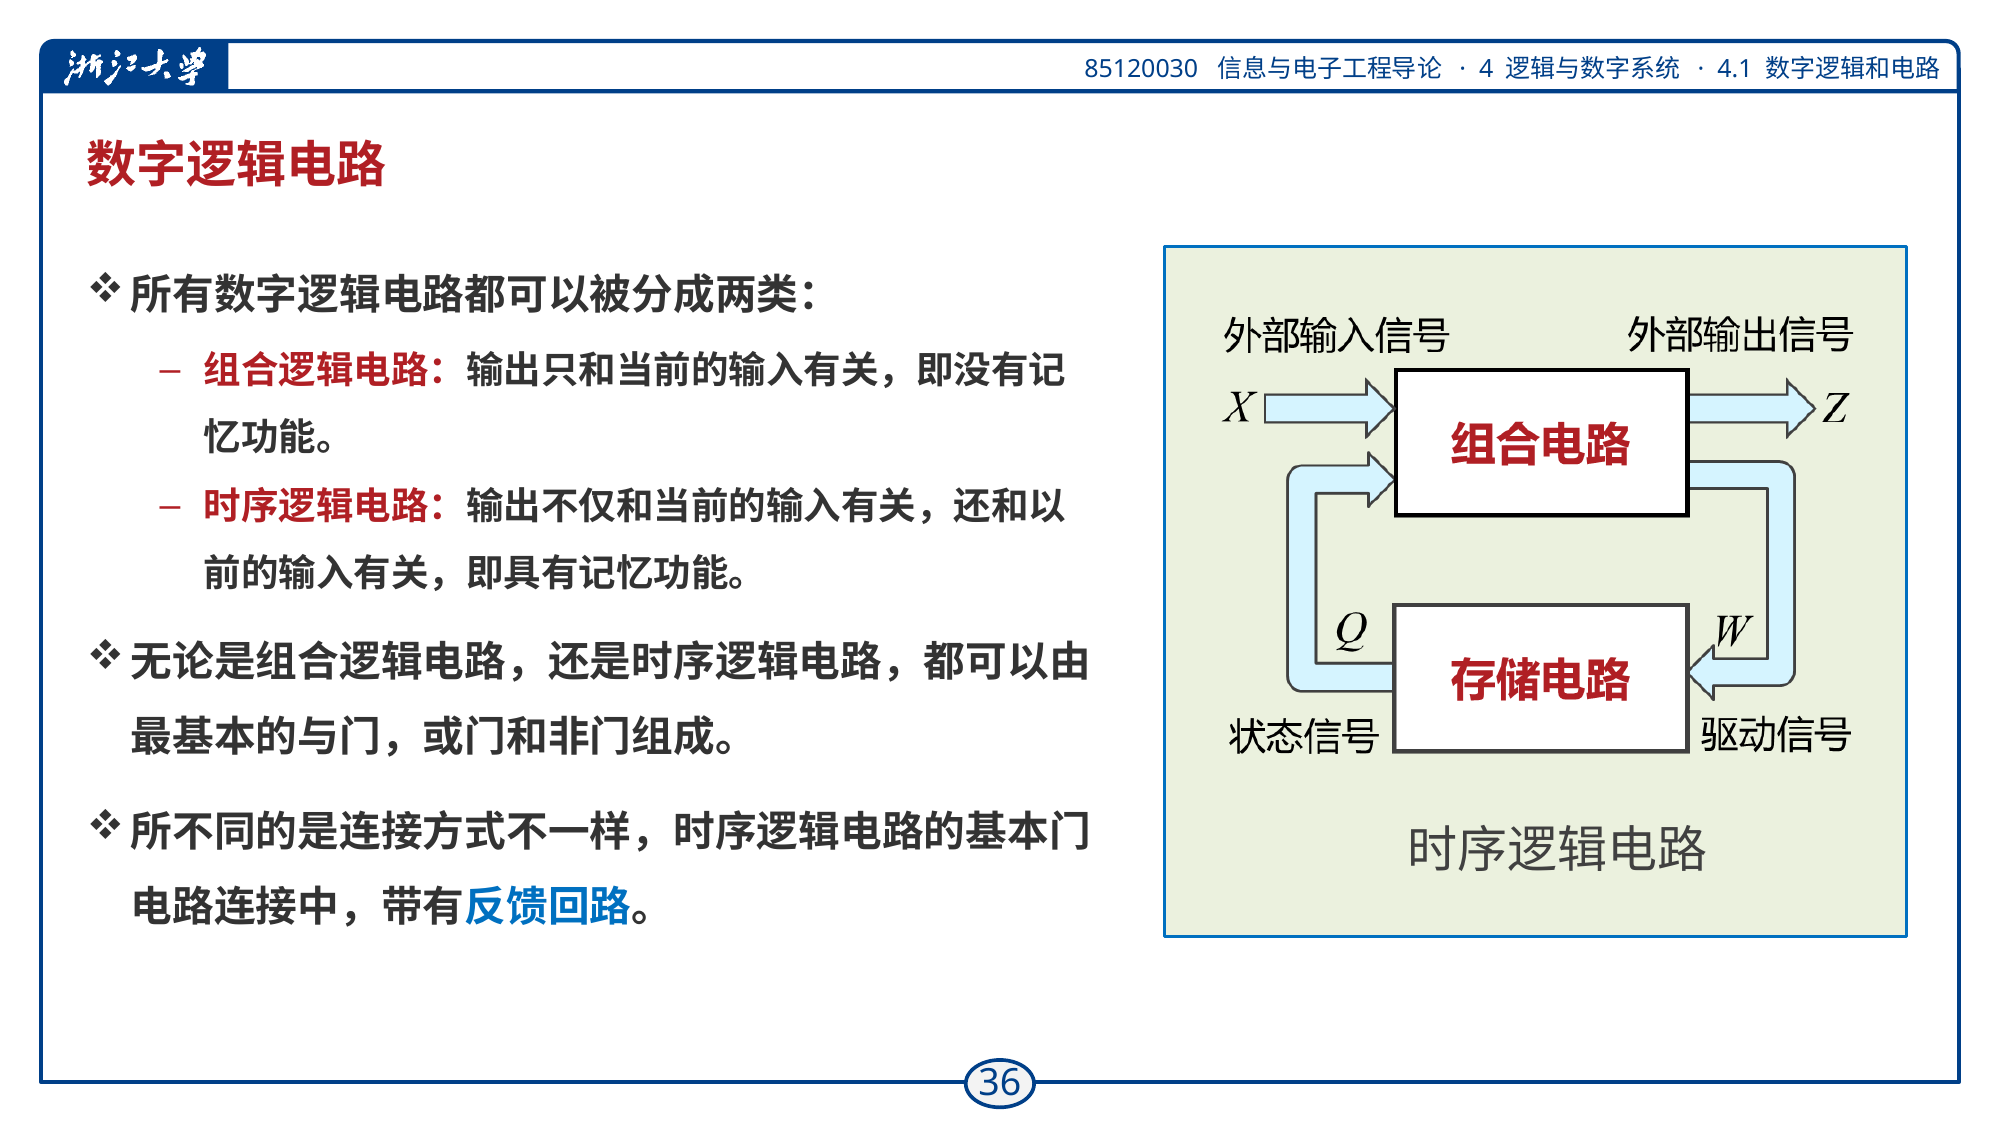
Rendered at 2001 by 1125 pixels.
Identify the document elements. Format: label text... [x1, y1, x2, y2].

text_box 时序逻辑电路 [1392, 809, 1723, 885]
picture [1195, 299, 1876, 781]
list 所有数字逻辑电路都可以被分成两类： 组合逻辑电路：输出只和当前的输入有关，即没有记忆功能。 时序逻辑电路：输出不仅和当前的输入有关，还和以前的输入有关，即具有记忆功能。 无论是组合逻辑电路，还是时序逻辑电路，都可以由最基本的与门，或门和非门组成。 所不同的是连接方式不一样，时序逻辑电路的基本门电路连接中，带有反馈回路。 [72, 235, 1112, 1045]
title 数字逻辑电路 [72, 125, 1926, 198]
text_box [1163, 244, 1909, 938]
picture [55, 39, 215, 91]
